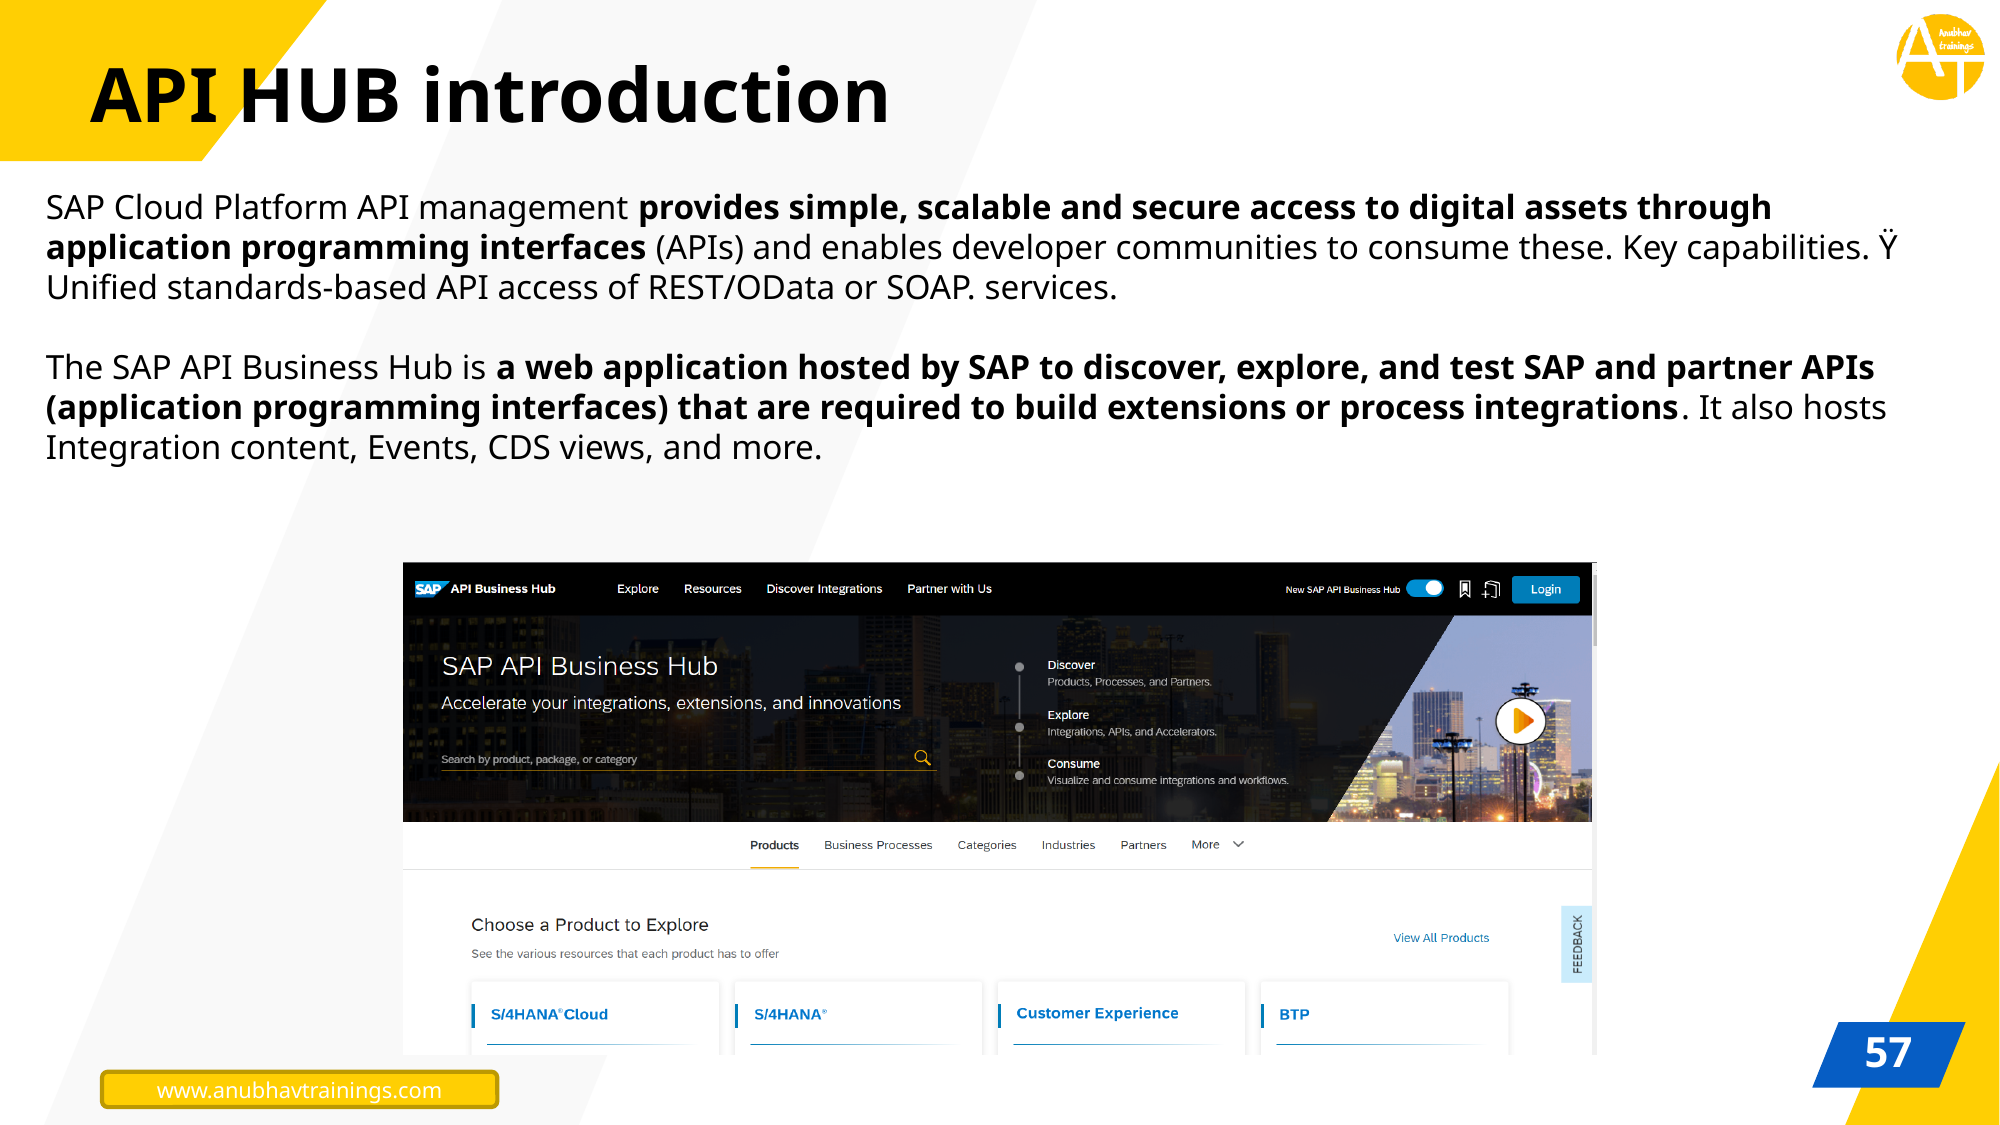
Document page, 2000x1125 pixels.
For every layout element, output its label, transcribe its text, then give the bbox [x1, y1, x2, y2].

picture [1888, 8, 1989, 108]
text_box www.anubhavtrainings.com [99, 1069, 500, 1110]
text_box [0, 0, 329, 164]
slide_number 57 [1847, 1024, 1931, 1086]
title API HUB introduction [90, 31, 1152, 148]
picture [402, 562, 1597, 1056]
text_box SAP Cloud Platform API management provides simple, scalable and secure access to digital assets through application programming interfaces (APIs) and enables developer communities to consume these. Key capabilities. Ÿ Unified standards-based API access of REST/OData or SOAP. services. The SAP API Business Hub is a web application hosted by SAP to discover, explore, and test SAP and partner APIs (application programming interfaces) that are required to build extensions or process integrations. It also hosts Integration content, Events, CDS views, and more. [31, 179, 1969, 474]
